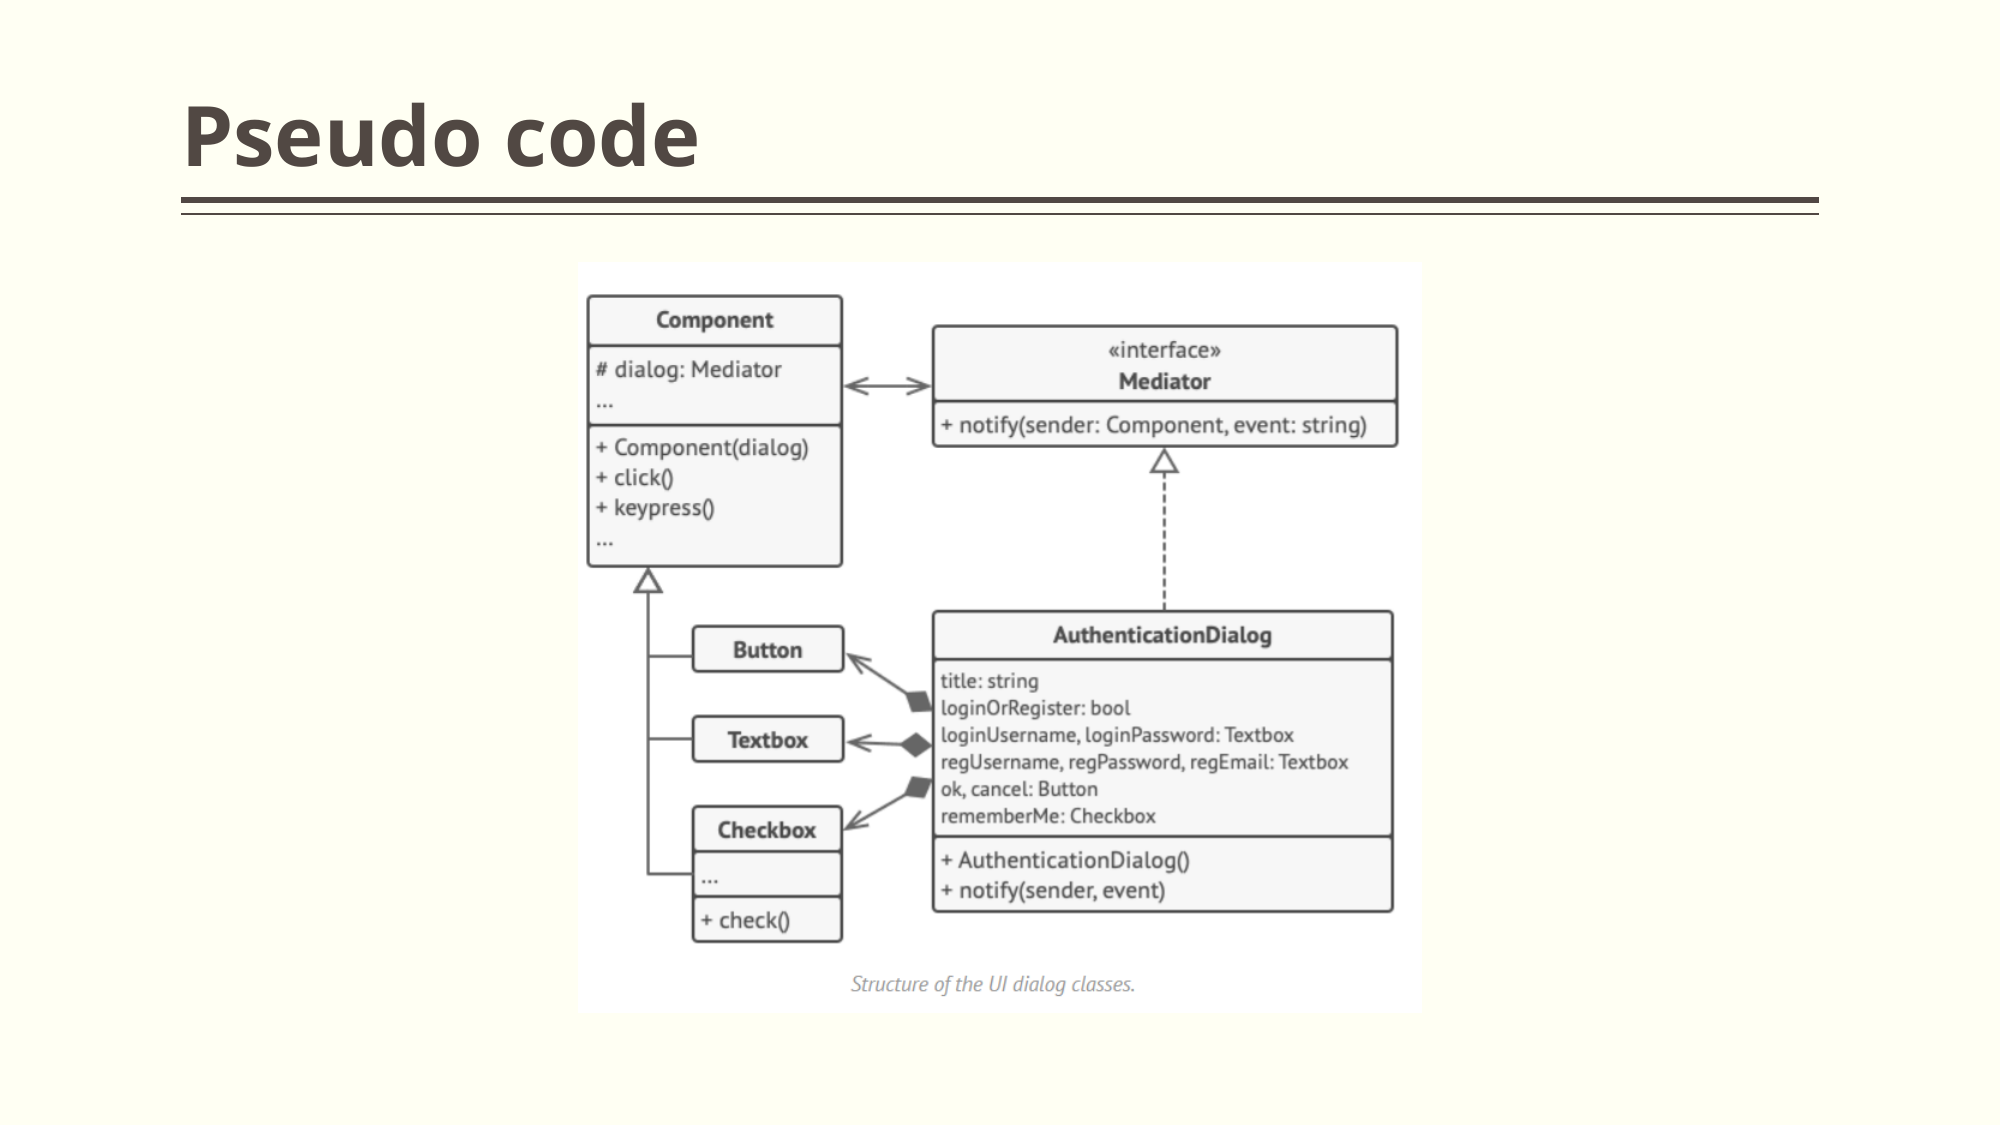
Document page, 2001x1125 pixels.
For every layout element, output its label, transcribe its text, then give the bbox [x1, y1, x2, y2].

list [578, 262, 1422, 1013]
title Pseudo code [181, 12, 1819, 193]
